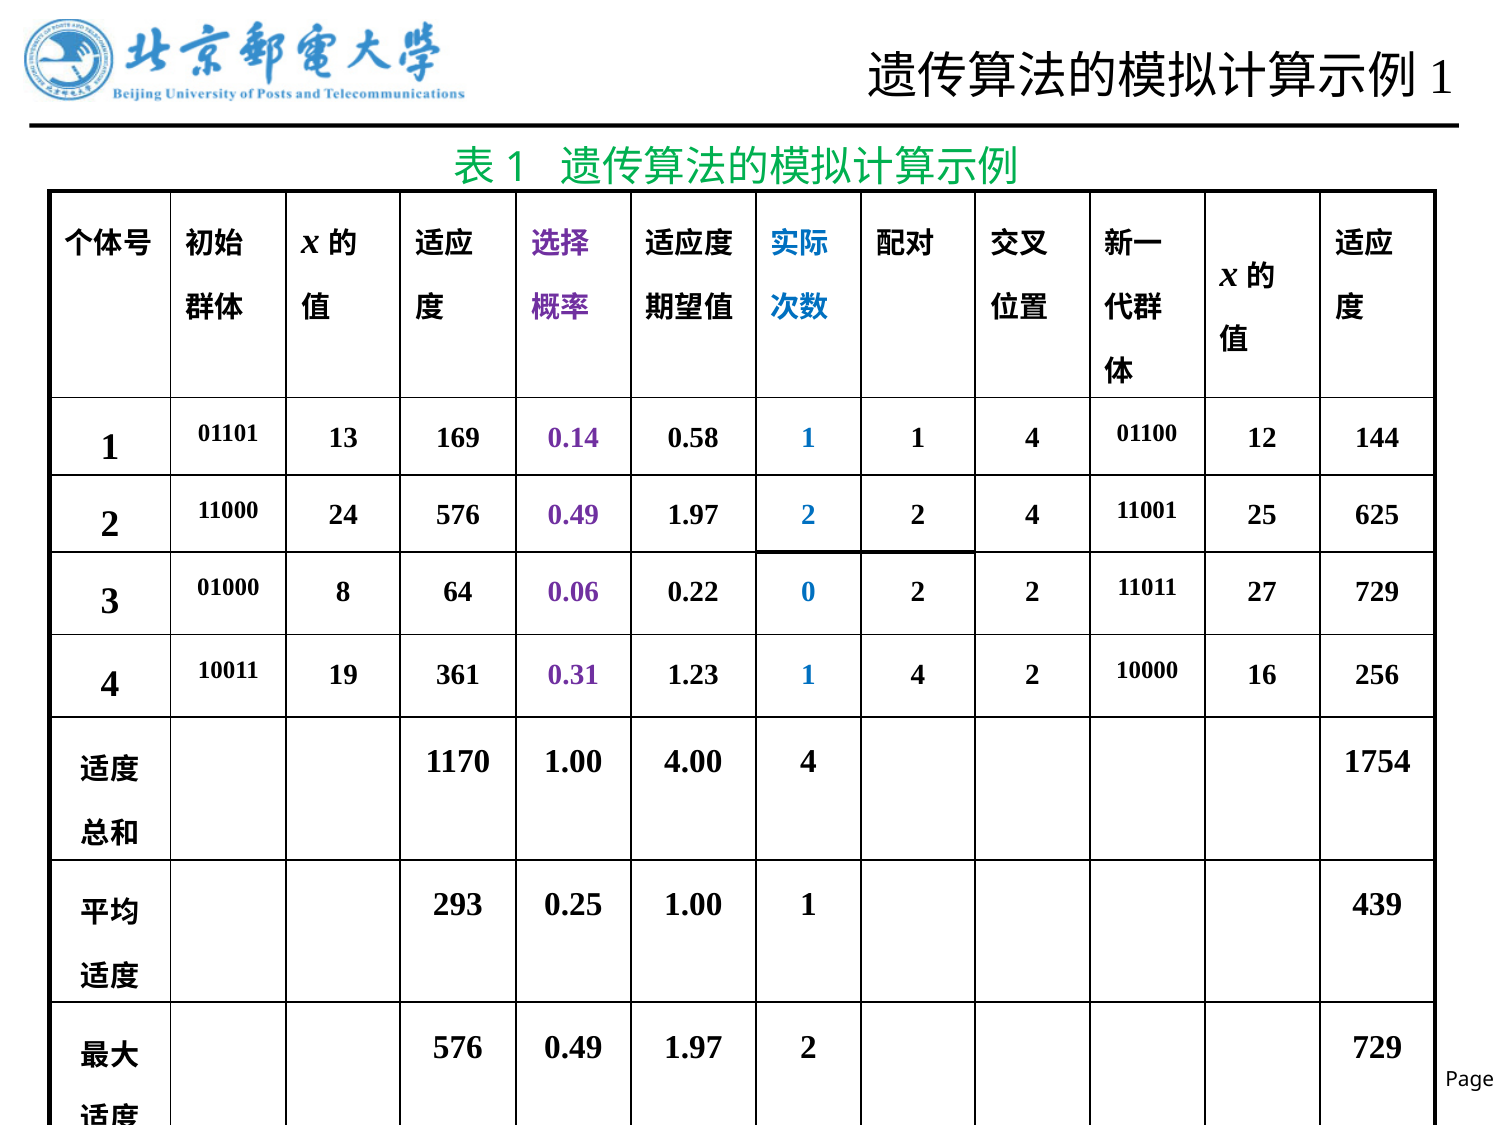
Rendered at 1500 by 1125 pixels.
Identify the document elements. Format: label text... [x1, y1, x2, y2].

table_cell [1206, 718, 1319, 859]
table_cell [1091, 861, 1204, 1001]
table_cell 1.97 [632, 1003, 755, 1125]
table_cell 729 [1321, 1003, 1433, 1125]
table_cell 0.31 [517, 635, 630, 716]
table_cell 4 [976, 476, 1089, 551]
table_cell [1091, 718, 1204, 859]
table_cell 169 [401, 398, 515, 474]
table_header 个体号 [52, 193, 170, 397]
table_cell 144 [1321, 398, 1433, 474]
table_cell [287, 861, 399, 1001]
table_cell 11011 [1091, 553, 1204, 634]
table_cell [1091, 1003, 1204, 1125]
table_cell [287, 718, 399, 859]
table_cell [862, 718, 974, 859]
table_cell [1206, 861, 1319, 1001]
table_cell [862, 861, 974, 1001]
table_header 新一代群体 [1091, 193, 1204, 397]
table_cell 0.22 [632, 553, 755, 634]
table_cell 361 [401, 635, 515, 716]
table_cell 2 [757, 476, 860, 550]
table_cell 10011 [171, 635, 285, 716]
table_cell [862, 1003, 974, 1125]
table_cell 4 [757, 718, 860, 859]
table_cell 0.06 [517, 553, 630, 634]
table_cell 1 [757, 635, 860, 716]
table_cell 1.23 [632, 635, 755, 716]
table_header 适应度 [401, 193, 515, 397]
table_header 配对 [862, 197, 974, 397]
table_cell 27 [1206, 553, 1319, 634]
text_box 表1 遗传算法的模拟计算示例 [438, 109, 1065, 197]
table_cell 11001 [1091, 476, 1204, 551]
picture [23, 19, 467, 102]
table_header 初始群体 [171, 193, 285, 397]
table_cell 24 [287, 476, 399, 551]
table_cell 11000 [171, 476, 285, 551]
table_cell 1.97 [632, 476, 755, 551]
table_cell 4 [52, 635, 170, 716]
table_cell 1754 [1321, 718, 1433, 859]
table_cell 625 [1321, 476, 1433, 551]
table_header 适应度 [1321, 193, 1433, 397]
table_cell 2 [976, 635, 1089, 716]
table_cell 10000 [1091, 635, 1204, 716]
table_cell 最大 适度 [52, 1003, 170, 1125]
title 遗传算法的模拟计算示例1 [643, 16, 1469, 130]
table_cell 8 [287, 553, 399, 634]
table_header 交叉位置 [976, 193, 1089, 397]
table_cell [1206, 1003, 1319, 1125]
table_cell 0.49 [517, 476, 630, 551]
table_cell 576 [401, 476, 515, 551]
table_cell 2 [862, 476, 974, 550]
table_cell 平均 适度 [52, 861, 170, 1001]
table_cell 4 [976, 398, 1089, 474]
table_cell 4.00 [632, 718, 755, 859]
table_header x的值 [1206, 193, 1319, 397]
table_cell 0 [757, 554, 860, 634]
table_cell 01100 [1091, 398, 1204, 474]
table_cell 2 [862, 554, 974, 634]
table_cell 13 [287, 398, 399, 474]
table_cell 16 [1206, 635, 1319, 716]
table_cell 4 [862, 635, 974, 716]
table_cell [976, 1003, 1089, 1125]
table_header x的值 [287, 193, 399, 397]
table_cell 1 [757, 398, 860, 474]
table_cell 439 [1321, 861, 1433, 1001]
table_cell 729 [1321, 553, 1433, 634]
table_cell 25 [1206, 476, 1319, 551]
table_cell 0.58 [632, 398, 755, 474]
table_cell 1.00 [517, 718, 630, 859]
table_cell [171, 861, 285, 1001]
table_cell 293 [401, 861, 515, 1001]
table_cell 2 [52, 476, 170, 551]
table_cell [976, 718, 1089, 859]
table_cell [976, 861, 1089, 1001]
table_cell 576 [401, 1003, 515, 1125]
table_cell 0.25 [517, 861, 630, 1001]
table_cell 1170 [401, 718, 515, 859]
table_cell 2 [757, 1003, 860, 1125]
table_cell 1 [862, 398, 974, 474]
table_cell 适度 总和 [52, 718, 170, 859]
table_cell 01101 [171, 398, 285, 474]
table_cell 12 [1206, 398, 1319, 474]
table_cell [171, 718, 285, 859]
table_header 适应度期望值 [632, 197, 755, 397]
table_cell 256 [1321, 635, 1433, 716]
table_cell 1 [757, 861, 860, 1001]
table_cell 0.14 [517, 398, 630, 474]
table_cell [287, 1003, 399, 1125]
table_header 实际次数 [757, 197, 860, 397]
table_cell [171, 1003, 285, 1125]
table_cell 1.00 [632, 861, 755, 1001]
table_header 选择概率 [517, 197, 630, 397]
table_cell 19 [287, 635, 399, 716]
table_cell 0.49 [517, 1003, 630, 1125]
table_cell 01000 [171, 553, 285, 634]
table_cell 1 [52, 398, 170, 474]
table_cell 2 [976, 553, 1089, 634]
table_cell 64 [401, 553, 515, 634]
table_cell 3 [52, 553, 170, 634]
